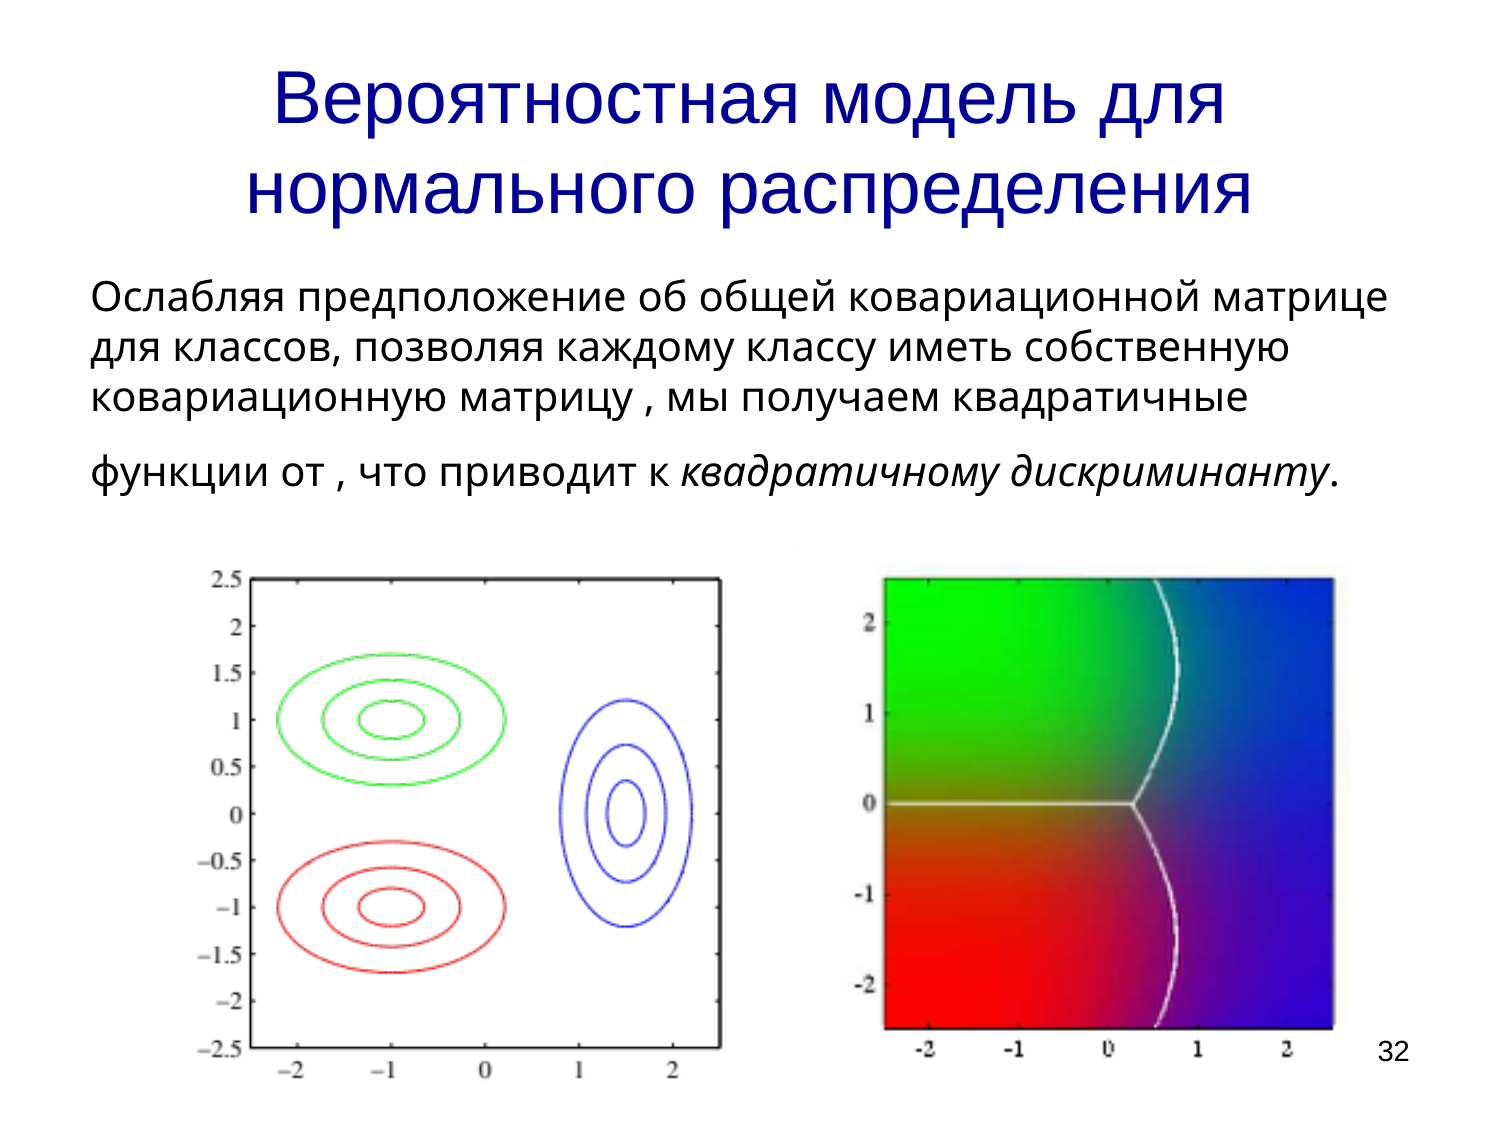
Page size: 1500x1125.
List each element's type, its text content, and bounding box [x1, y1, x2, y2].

slide_number 32 [1366, 1024, 1425, 1103]
picture [160, 544, 752, 1125]
title Вероятностная модель для нормального распределения [75, 45, 1425, 233]
picture [797, 544, 1366, 1114]
